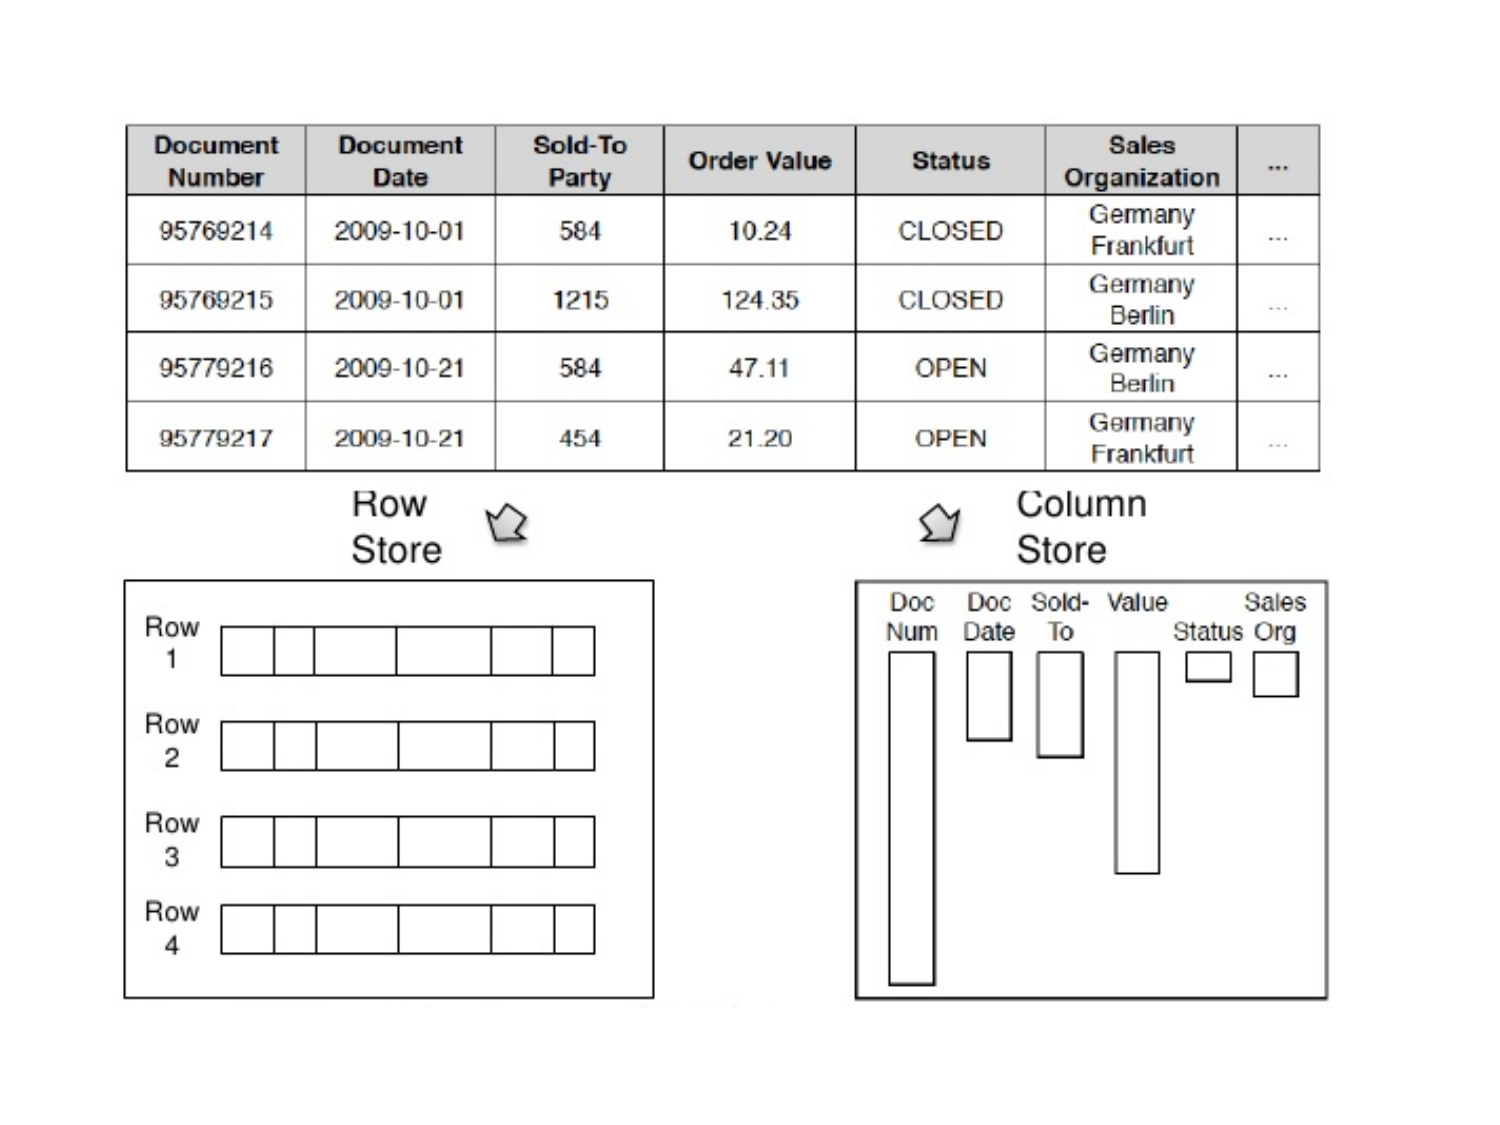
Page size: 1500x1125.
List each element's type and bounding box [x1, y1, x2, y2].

picture [87, 99, 1338, 1008]
